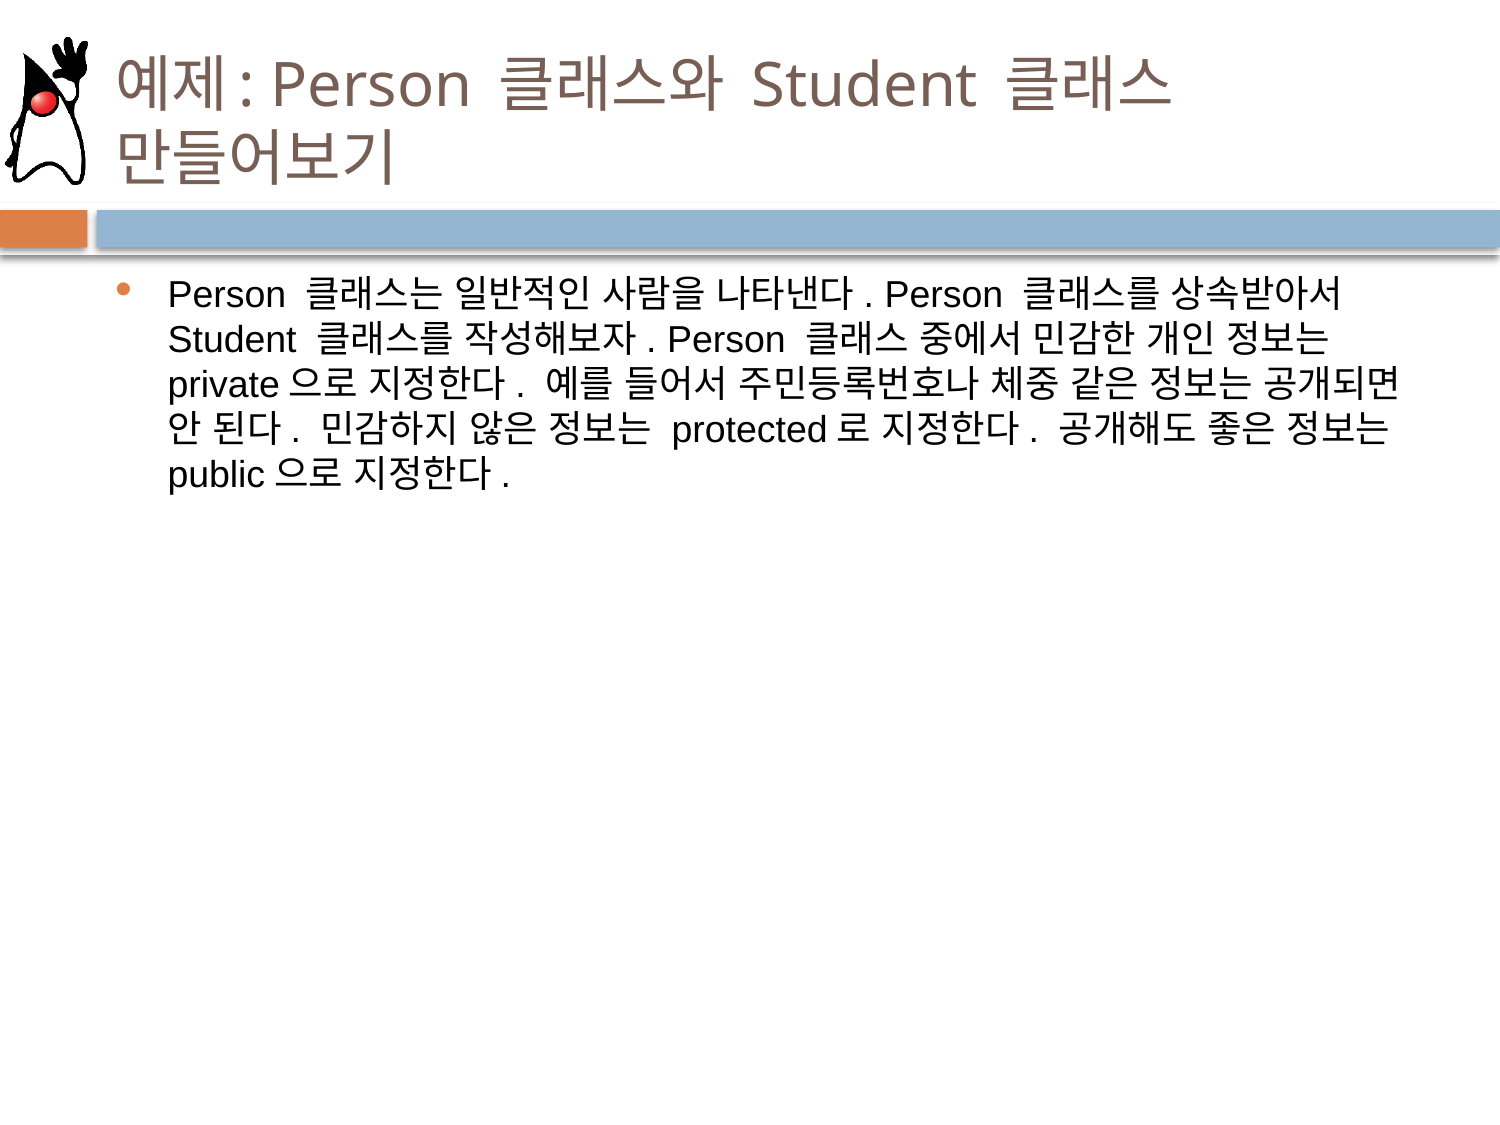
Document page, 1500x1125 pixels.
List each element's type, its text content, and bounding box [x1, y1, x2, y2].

title 예제: Person 클래스와 Student 클래스 만들어보기 [100, 37, 1438, 200]
list Person 클래스는 일반적인 사람을 나타낸다. Person 클래스를 상속받아서 Student 클래스를 작성해보자. Person 클래스 중에서 민감한 개인 정보는 private으로 지정한다. 예를 들어서 주민등록번호나 체중 같은 정보는 공개되면 안 된다. 민감하지 않은 정보는 protected로 지정한다. 공개해도 좋은 정보는 public으로 지정한다. [100, 262, 1438, 1000]
picture [5, 37, 88, 185]
